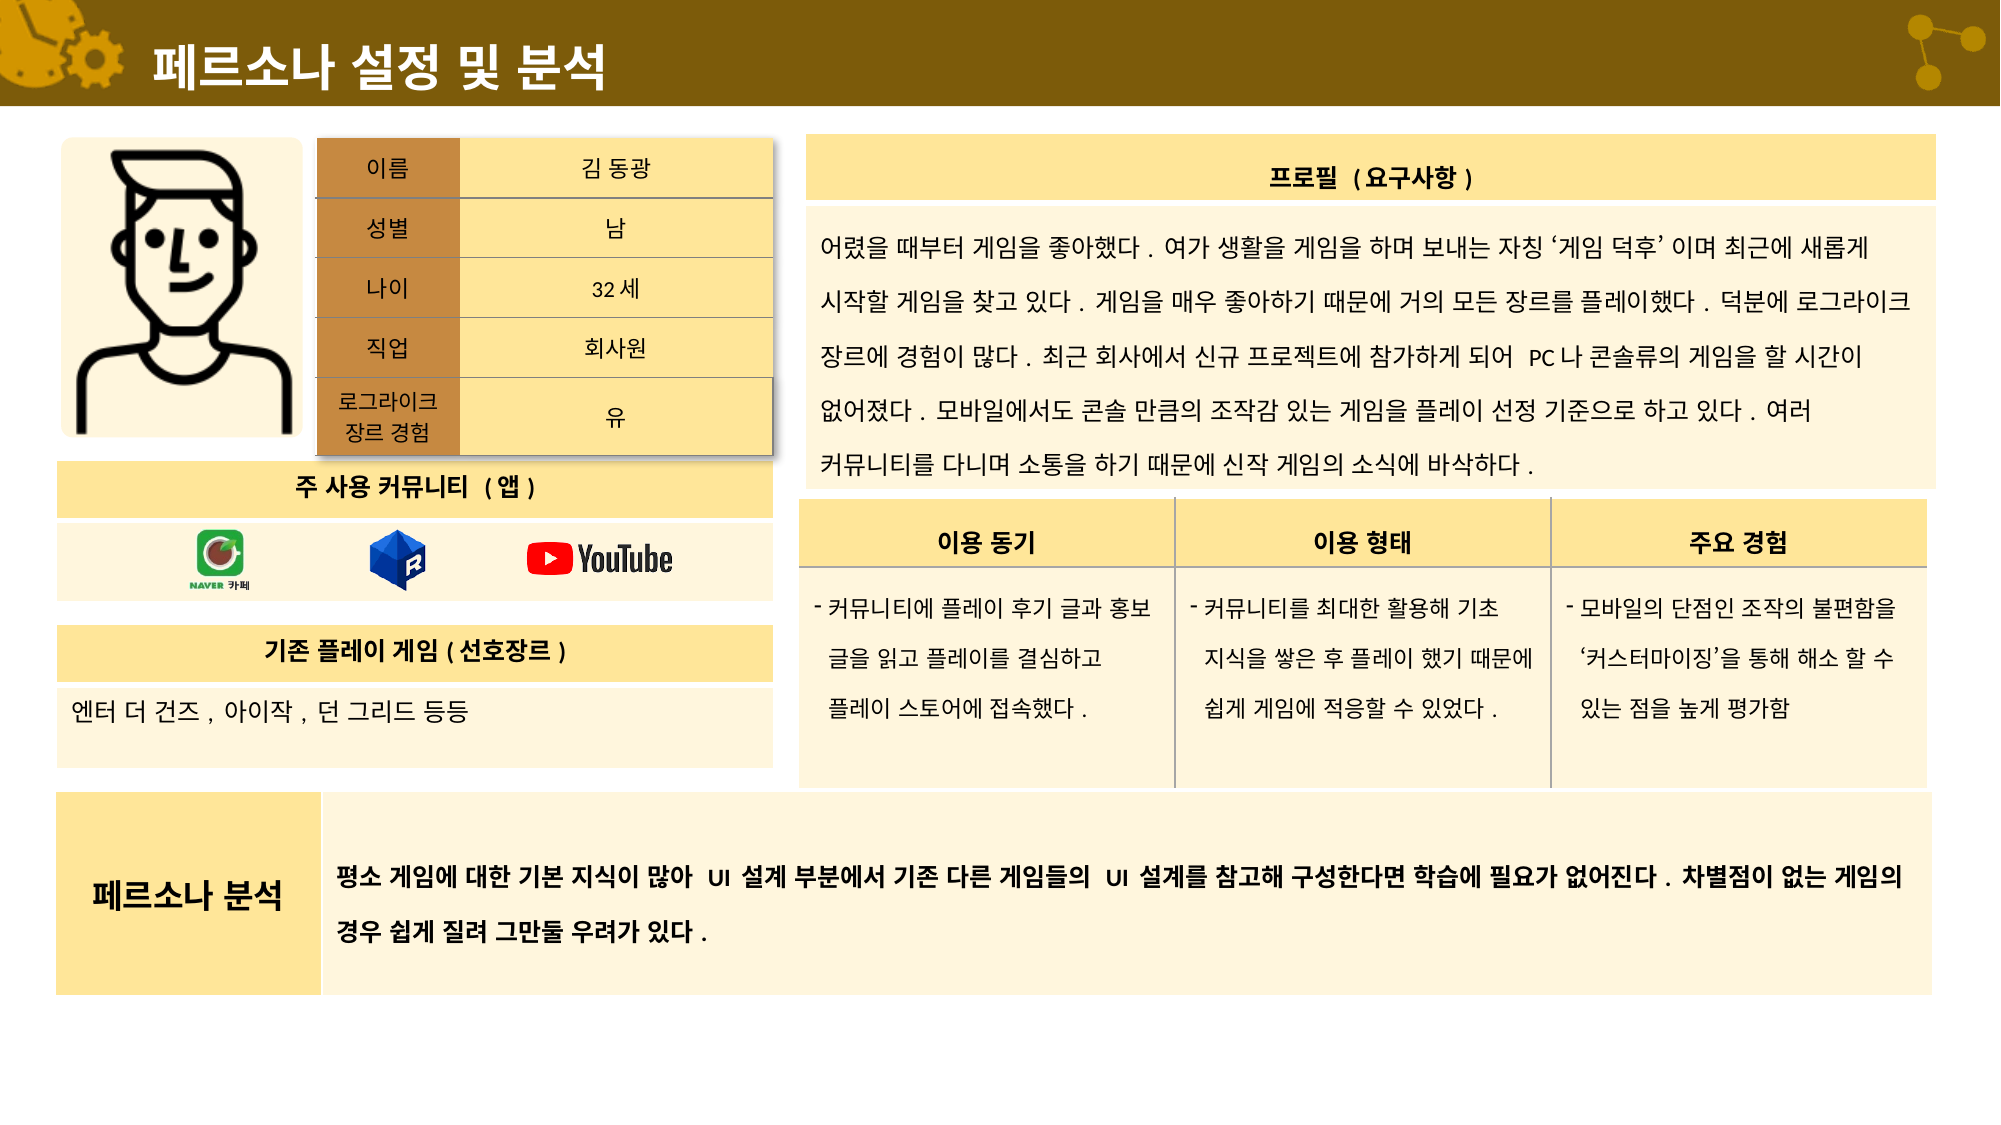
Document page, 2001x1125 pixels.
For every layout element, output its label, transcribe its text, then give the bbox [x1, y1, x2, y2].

table_cell 유 [460, 378, 772, 455]
table_header 페르소나 분석 [56, 792, 321, 995]
table_header 김 동광 [460, 138, 773, 197]
table_cell 커뮤니티에 플레이 후기 글과 홍보 글을 읽고 플레이를 결심하고 플레이 스토어에 접속했다. [799, 568, 1174, 788]
table_cell 직업 [317, 318, 460, 377]
table_header 프로필 (요구사항) [806, 134, 1936, 200]
table_header 평소 게임에 대한 기본 지식이 많아 UI 설계 부분에서 기존 다른 게임들의 UI 설계를 참고해 구성한다면 학습에 필요가 없어진다. 차별점이 없는 게임의 경우 쉽게 질려 그만둘 우려가 있다. [323, 792, 1932, 995]
picture [189, 529, 249, 591]
table_cell 어렸을 때부터 게임을 좋아했다. 여가 생활을 게임을 하며 보내는 자칭 ‘게임 덕후’ 이며 최근에 새롭게 시작할 게임을 찾고 있다. 게임을 매우 좋아하기 때문에 거의 모든 장르를 플레이했다. 덕분에 로그라이크 장르에 경험이 많다. 최근 회사에서 신규 프로젝트에 참가하게 되어 PC나 콘솔류의 게임을 할 시간이 없어졌다. 모바일에서도 콘솔 만큼의 조작감 있는 게임을 플레이 선정 기준으로 하고 있다. 여러 커뮤니티를 다니며 소통을 하기 때문에 신작 게임의 소식에 바삭하다. [806, 206, 1936, 489]
picture [0, 0, 129, 96]
table_cell 모바일의 단점인 조작의 불편함을 ‘커스터마이징’을 통해 해소 할 수 있는 점을 높게 평가함 [1552, 568, 1927, 788]
table_header 주요 경험 [1552, 499, 1927, 566]
table_cell 성별 [317, 199, 460, 257]
picture [510, 529, 688, 591]
table_header 이용 동기 [799, 499, 1174, 566]
picture [64, 131, 305, 444]
table_cell 로그라이크 장르 경험 [317, 378, 460, 455]
title 페르소나 설정 및 분석 [137, 12, 1863, 91]
table_cell 나이 [317, 258, 460, 317]
table_header 기존 플레이 게임(선호장르) [57, 625, 773, 682]
table_cell 남 [460, 199, 773, 257]
table_cell 엔터 더 건즈, 아이작, 던 그리드 등등 [57, 688, 773, 768]
table_cell 회사원 [460, 318, 773, 377]
table_header 이름 [317, 138, 460, 197]
picture [366, 529, 428, 591]
table_cell 32세 [460, 258, 773, 317]
table_cell [57, 523, 773, 601]
table_header 주 사용 커뮤니티 (앱) [57, 461, 773, 518]
table_header 이용 형태 [1176, 499, 1550, 566]
table_cell 커뮤니티를 최대한 활용해 기초 지식을 쌓은 후 플레이 했기 때문에 쉽게 게임에 적응할 수 있었다. [1176, 568, 1550, 788]
